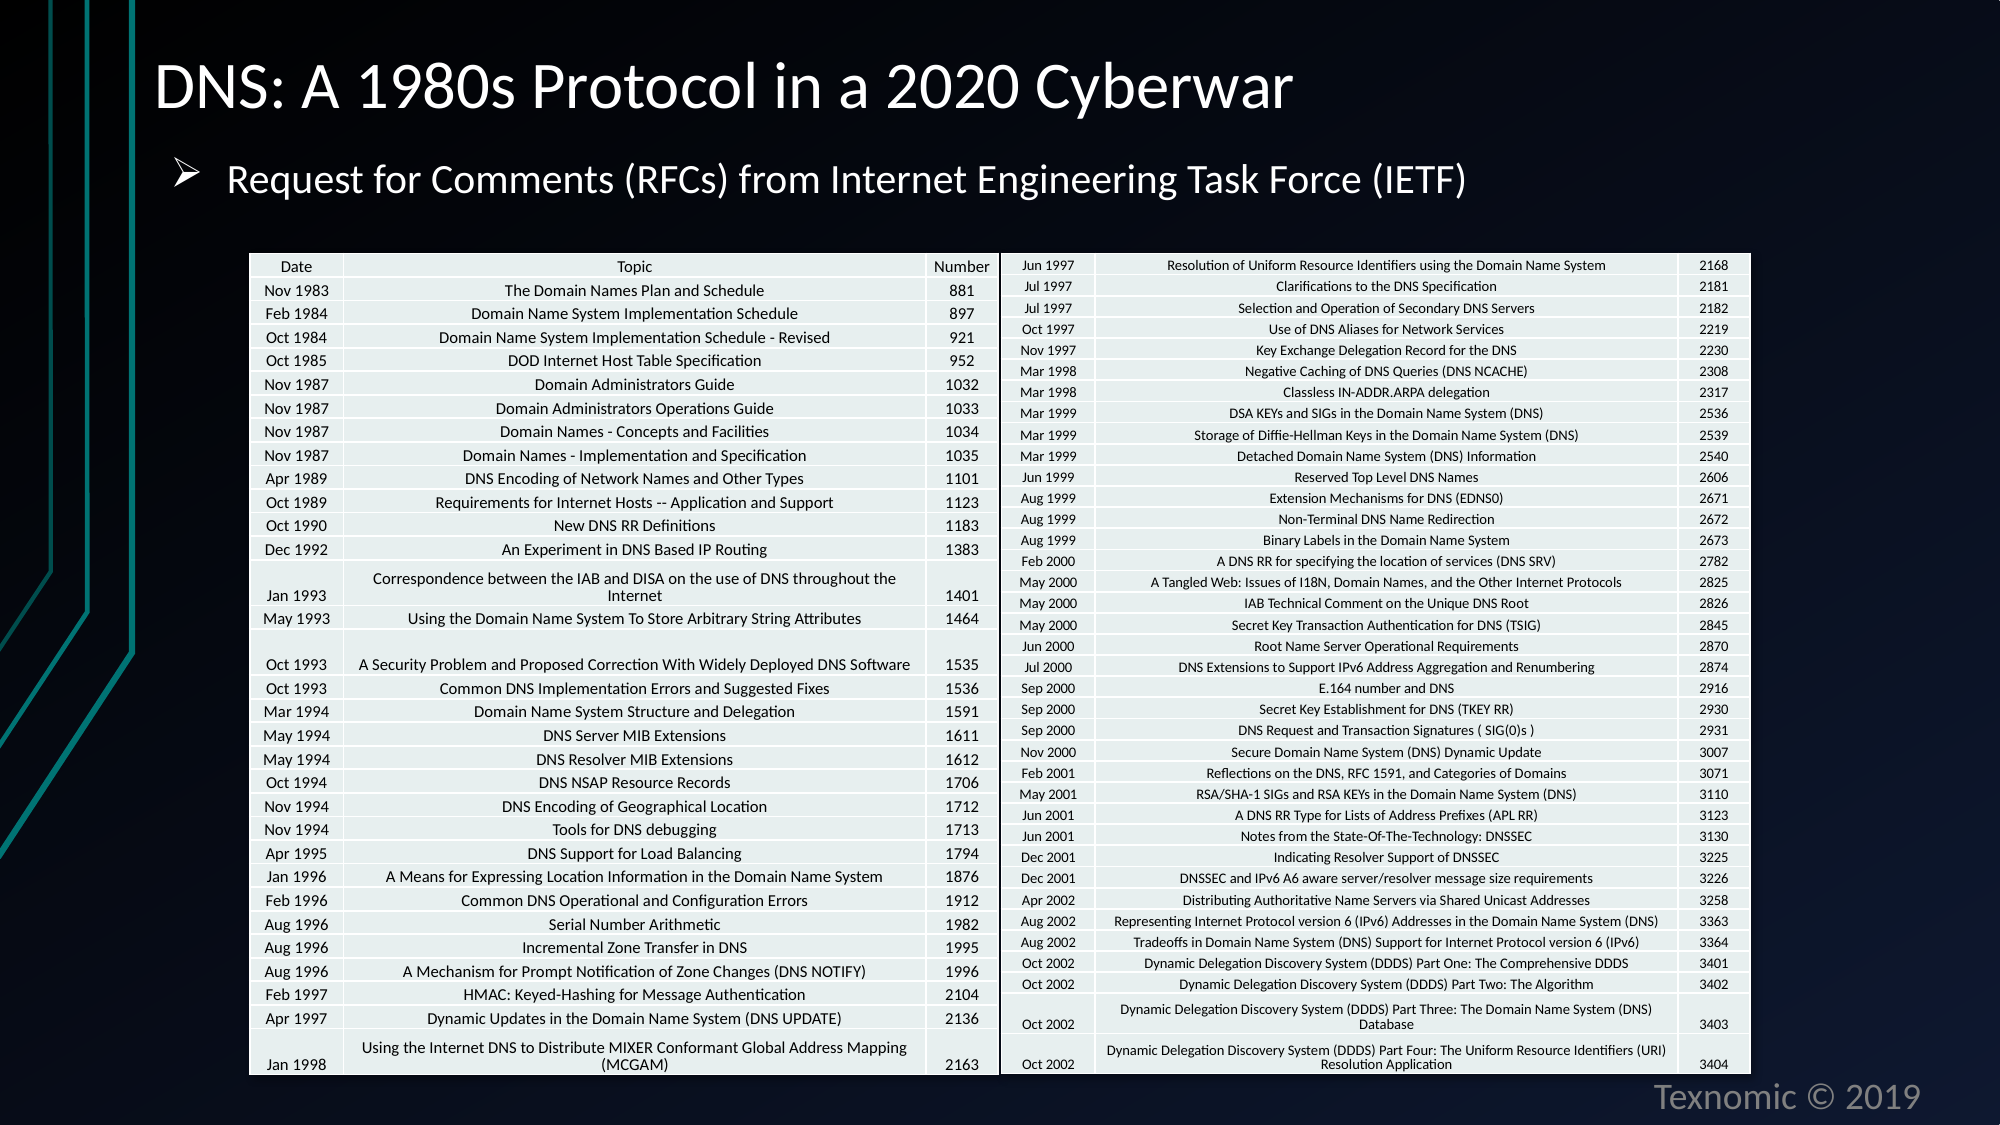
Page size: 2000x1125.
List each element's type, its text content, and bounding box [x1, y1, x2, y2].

table_cell Serial Number Arithmetic [344, 912, 925, 933]
table_cell Aug 1996 [251, 912, 343, 933]
table_header Date [251, 254, 343, 276]
table_cell 2606 [1679, 466, 1749, 485]
table_cell DNS Request and Transaction Signatures ( SIG(0)s ) [1096, 719, 1677, 739]
table_cell 1464 [927, 606, 997, 628]
table_cell Mar 1998 [1002, 381, 1094, 401]
table_cell Oct 1994 [251, 770, 343, 792]
table_cell Oct 2002 [1002, 1034, 1094, 1073]
table_cell Oct 1989 [251, 490, 343, 512]
table_cell Nov 1997 [1002, 339, 1094, 358]
table_cell Dec 2001 [1002, 867, 1094, 887]
table_cell Aug 2002 [1002, 931, 1094, 950]
table_cell 2181 [1679, 275, 1749, 295]
table_cell Apr 1995 [251, 841, 343, 863]
table_cell 1183 [927, 513, 997, 535]
table_cell Nov 1994 [251, 794, 343, 816]
table_cell Dec 1992 [251, 537, 343, 559]
table_cell DNSSEC and IPv6 A6 aware server/resolver message size requirements [1096, 867, 1677, 887]
table_cell Jun 2001 [1002, 825, 1094, 844]
table_cell 2182 [1679, 297, 1749, 316]
table_cell Domain Name System Implementation Schedule - Revised [344, 325, 925, 347]
table_cell Feb 2000 [1002, 550, 1094, 570]
table_cell Feb 2001 [1002, 762, 1094, 781]
table_cell Oct 1985 [251, 349, 343, 370]
table_cell 3226 [1679, 867, 1749, 887]
table_cell 1712 [927, 794, 997, 816]
table_cell Non-Terminal DNS Name Redirection [1096, 508, 1677, 527]
text_box Request for Comments (RFCs) from Internet Engineering Task Force (IETF) [155, 144, 1493, 210]
table_cell Mar 1999 [1002, 445, 1094, 464]
table_cell Domain Administrators Operations Guide [344, 396, 925, 417]
table_cell Jun 2001 [1002, 804, 1094, 823]
table_cell Domain Administrators Guide [344, 372, 925, 394]
table_cell Dynamic Updates in the Domain Name System (DNS UPDATE) [344, 1006, 925, 1028]
table_cell 2219 [1679, 318, 1749, 337]
table_cell 1982 [927, 912, 997, 933]
table_cell Domain Name System Implementation Schedule [344, 301, 925, 323]
table_cell Apr 1989 [251, 466, 343, 488]
table_cell 3258 [1679, 889, 1749, 908]
table_header Resolution of Uniform Resource Identifiers using the Domain Name System [1096, 254, 1677, 274]
table_cell Common DNS Implementation Errors and Suggested Fixes [344, 676, 925, 698]
table_cell May 1993 [251, 606, 343, 628]
table_cell 2540 [1679, 445, 1749, 464]
table_cell Nov 1987 [251, 396, 343, 417]
table_cell Oct 2002 [1002, 973, 1094, 992]
table_cell IAB Technical Comment on the Unique DNS Root [1096, 593, 1677, 612]
table_cell Binary Labels in the Domain Name System [1096, 529, 1677, 549]
table_cell 3110 [1679, 783, 1749, 802]
table_cell Root Name Server Operational Requirements [1096, 635, 1677, 654]
table_cell Oct 1993 [251, 630, 343, 674]
table_cell 1032 [927, 372, 997, 394]
table_cell 1706 [927, 770, 997, 792]
table_cell Feb 1984 [251, 301, 343, 323]
table_cell 3130 [1679, 825, 1749, 844]
table_cell 2672 [1679, 508, 1749, 527]
table_cell 881 [927, 278, 997, 300]
table_cell Oct 1984 [251, 325, 343, 347]
table_cell 2104 [927, 982, 997, 1004]
table_cell Oct 2002 [1002, 994, 1094, 1033]
table_cell Tradeoffs in Domain Name System (DNS) Support for Internet Protocol version 6 (IPv6) [1096, 931, 1677, 950]
table_cell 952 [927, 349, 997, 370]
table_cell 3401 [1679, 952, 1749, 971]
table_cell 2874 [1679, 656, 1749, 675]
table_cell 2931 [1679, 719, 1749, 739]
table_cell Sep 2000 [1002, 719, 1094, 739]
table_cell Jun 2000 [1002, 635, 1094, 654]
table_cell New DNS RR Definitions [344, 513, 925, 535]
table_cell Reserved Top Level DNS Names [1096, 466, 1677, 485]
table_cell May 2000 [1002, 593, 1094, 612]
table_cell 2136 [927, 1006, 997, 1028]
table_cell Dynamic Delegation Discovery System (DDDS) Part One: The Comprehensive DDDS [1096, 952, 1677, 971]
table_cell 2825 [1679, 571, 1749, 591]
table_cell Representing Internet Protocol version 6 (IPv6) Addresses in the Domain Name System (DNS) [1096, 910, 1677, 929]
table_cell Secret Key Transaction Authentication for DNS (TSIG) [1096, 614, 1677, 633]
table_cell Nov 1994 [251, 817, 343, 839]
table_cell May 2001 [1002, 783, 1094, 802]
table_cell 1591 [927, 700, 997, 721]
table_cell An Experiment in DNS Based IP Routing [344, 537, 925, 559]
table_cell Aug 1996 [251, 935, 343, 957]
table_cell Tools for DNS debugging [344, 817, 925, 839]
table_cell 1611 [927, 723, 997, 745]
table_cell Oct 1993 [251, 676, 343, 698]
table_cell 1996 [927, 959, 997, 980]
table_cell 1383 [927, 537, 997, 559]
table_cell Aug 1999 [1002, 529, 1094, 549]
table_cell 897 [927, 301, 997, 323]
table_cell Dec 2001 [1002, 846, 1094, 866]
table_cell 921 [927, 325, 997, 347]
table_cell 2930 [1679, 698, 1749, 718]
table_cell DNS Encoding of Network Names and Other Types [344, 466, 925, 488]
table_header Jun 1997 [1002, 254, 1094, 274]
table_cell Indicating Resolver Support of DNSSEC [1096, 846, 1677, 866]
table_cell 2826 [1679, 593, 1749, 612]
table_cell Key Exchange Delegation Record for the DNS [1096, 339, 1677, 358]
table_cell 2673 [1679, 529, 1749, 549]
table_cell Jan 1998 [251, 1029, 343, 1074]
table_cell 2671 [1679, 487, 1749, 506]
table_cell Aug 2002 [1002, 910, 1094, 929]
table_cell Jul 1997 [1002, 275, 1094, 295]
table_cell DNS Extensions to Support IPv6 Address Aggregation and Renumbering [1096, 656, 1677, 675]
table_cell 1876 [927, 864, 997, 886]
table_cell Requirements for Internet Hosts -- Application and Support [344, 490, 925, 512]
table_cell A Mechanism for Prompt Notification of Zone Changes (DNS NOTIFY) [344, 959, 925, 980]
table_cell 2845 [1679, 614, 1749, 633]
table_cell A Security Problem and Proposed Correction With Widely Deployed DNS Software [344, 630, 925, 674]
table_cell 1612 [927, 747, 997, 768]
table_cell 1101 [927, 466, 997, 488]
table_cell Dynamic Delegation Discovery System (DDDS) Part Two: The Algorithm [1096, 973, 1677, 992]
table_cell Jan 1996 [251, 864, 343, 886]
table_cell Nov 1983 [251, 278, 343, 300]
table_cell Distributing Authoritative Name Servers via Shared Unicast Addresses [1096, 889, 1677, 908]
table_cell Using the Domain Name System To Store Arbitrary String Attributes [344, 606, 925, 628]
table_cell Clarifications to the DNS Specification [1096, 275, 1677, 295]
table_cell Detached Domain Name System (DNS) Information [1096, 445, 1677, 464]
table_cell A Tangled Web: Issues of I18N, Domain Names, and the Other Internet Protocols [1096, 571, 1677, 591]
table_cell Apr 1997 [251, 1006, 343, 1028]
table_cell 1035 [927, 443, 997, 465]
table_cell Mar 1999 [1002, 423, 1094, 443]
table_cell 2308 [1679, 360, 1749, 379]
table_cell 1401 [927, 561, 997, 605]
table_cell Storage of Diffie-Hellman Keys in the Domain Name System (DNS) [1096, 423, 1677, 443]
table_cell DNS Resolver MIB Extensions [344, 747, 925, 768]
table_cell DNS Support for Load Balancing [344, 841, 925, 863]
table_cell 2782 [1679, 550, 1749, 570]
table_cell Dynamic Delegation Discovery System (DDDS) Part Four: The Uniform Resource Identifiers (URI) Resolution Application [1096, 1034, 1677, 1073]
table_cell Correspondence between the IAB and DISA on the use of DNS throughout the Internet [344, 561, 925, 605]
table_cell Using the Internet DNS to Distribute MIXER Conformant Global Address Mapping (MCGAM) [344, 1029, 925, 1074]
table_cell Aug 1999 [1002, 508, 1094, 527]
table_cell 2317 [1679, 381, 1749, 401]
table_cell DOD Internet Host Table Specification [344, 349, 925, 370]
table_cell May 2000 [1002, 614, 1094, 633]
text_box Texnomic © 2019 [1639, 1064, 1945, 1125]
table_cell A Means for Expressing Location Information in the Domain Name System [344, 864, 925, 886]
table_header 2168 [1679, 254, 1749, 274]
table_cell Feb 1997 [251, 982, 343, 1004]
table_cell 1912 [927, 888, 997, 910]
table_cell Nov 1987 [251, 419, 343, 441]
table_cell E.164 number and DNS [1096, 677, 1677, 696]
table_cell HMAC: Keyed-Hashing for Message Authentication [344, 982, 925, 1004]
table_cell Oct 1990 [251, 513, 343, 535]
table_cell The Domain Names Plan and Schedule [344, 278, 925, 300]
table_cell Sep 2000 [1002, 698, 1094, 718]
table_cell 3363 [1679, 910, 1749, 929]
table_cell DNS Server MIB Extensions [344, 723, 925, 745]
table_cell 3402 [1679, 973, 1749, 992]
table_cell Jul 1997 [1002, 297, 1094, 316]
table_cell Jun 1999 [1002, 466, 1094, 485]
table_cell Mar 1999 [1002, 402, 1094, 422]
table_cell 2870 [1679, 635, 1749, 654]
table_cell DNS NSAP Resource Records [344, 770, 925, 792]
table_cell Oct 1997 [1002, 318, 1094, 337]
table_cell Use of DNS Aliases for Network Services [1096, 318, 1677, 337]
table_cell 3225 [1679, 846, 1749, 866]
table_cell 3404 [1679, 1034, 1749, 1073]
table_cell 3007 [1679, 741, 1749, 760]
table_cell Domain Names - Concepts and Facilities [344, 419, 925, 441]
table_cell 3071 [1679, 762, 1749, 781]
table_cell 1995 [927, 935, 997, 957]
table_cell Reflections on the DNS, RFC 1591, and Categories of Domains [1096, 762, 1677, 781]
table_cell Nov 2000 [1002, 741, 1094, 760]
table_cell Feb 1996 [251, 888, 343, 910]
table_cell Secret Key Establishment for DNS (TKEY RR) [1096, 698, 1677, 718]
table_cell 1033 [927, 396, 997, 417]
table_cell Aug 1999 [1002, 487, 1094, 506]
table_cell 2916 [1679, 677, 1749, 696]
table_cell DNS Encoding of Geographical Location [344, 794, 925, 816]
table_cell A DNS RR for specifying the location of services (DNS SRV) [1096, 550, 1677, 570]
table_cell Aug 1996 [251, 959, 343, 980]
table_cell Dynamic Delegation Discovery System (DDDS) Part Three: The Domain Name System (DNS) Database [1096, 994, 1677, 1033]
table_cell Selection and Operation of Secondary DNS Servers [1096, 297, 1677, 316]
table_cell 3123 [1679, 804, 1749, 823]
table_cell 1535 [927, 630, 997, 674]
table_cell May 1994 [251, 723, 343, 745]
table_cell 2539 [1679, 423, 1749, 443]
table_cell Mar 1998 [1002, 360, 1094, 379]
table_cell Negative Caching of DNS Queries (DNS NCACHE) [1096, 360, 1677, 379]
table_cell Nov 1987 [251, 372, 343, 394]
table_cell Apr 2002 [1002, 889, 1094, 908]
table_cell 2536 [1679, 402, 1749, 422]
table_cell Extension Mechanisms for DNS (EDNS0) [1096, 487, 1677, 506]
table_cell Domain Names - Implementation and Specification [344, 443, 925, 465]
table_cell 2230 [1679, 339, 1749, 358]
table_cell 3364 [1679, 931, 1749, 950]
table_cell Jul 2000 [1002, 656, 1094, 675]
table_header Number [927, 254, 997, 276]
table_cell Nov 1987 [251, 443, 343, 465]
table_cell Notes from the State-Of-The-Technology: DNSSEC [1096, 825, 1677, 844]
table_cell A DNS RR Type for Lists of Address Prefixes (APL RR) [1096, 804, 1677, 823]
table_cell May 2000 [1002, 571, 1094, 591]
table_cell Oct 2002 [1002, 952, 1094, 971]
table_cell 1713 [927, 817, 997, 839]
table_cell 3403 [1679, 994, 1749, 1033]
table_cell Incremental Zone Transfer in DNS [344, 935, 925, 957]
table_cell 1536 [927, 676, 997, 698]
table_cell Classless IN-ADDR.ARPA delegation [1096, 381, 1677, 401]
title DNS: A 1980s Protocol in a 2020 Cyberwar [134, 40, 1835, 134]
table_cell Domain Name System Structure and Delegation [344, 700, 925, 721]
table_cell Sep 2000 [1002, 677, 1094, 696]
table_cell RSA/SHA-1 SIGs and RSA KEYs in the Domain Name System (DNS) [1096, 783, 1677, 802]
table_cell 1794 [927, 841, 997, 863]
table_cell 1034 [927, 419, 997, 441]
table_cell Jan 1993 [251, 561, 343, 605]
table_header Topic [344, 254, 925, 276]
table_cell Secure Domain Name System (DNS) Dynamic Update [1096, 741, 1677, 760]
table_cell DSA KEYs and SIGs in the Domain Name System (DNS) [1096, 402, 1677, 422]
table_cell Common DNS Operational and Configuration Errors [344, 888, 925, 910]
table_cell 1123 [927, 490, 997, 512]
table_cell May 1994 [251, 747, 343, 768]
table_cell Mar 1994 [251, 700, 343, 721]
table_cell 2163 [927, 1029, 997, 1074]
